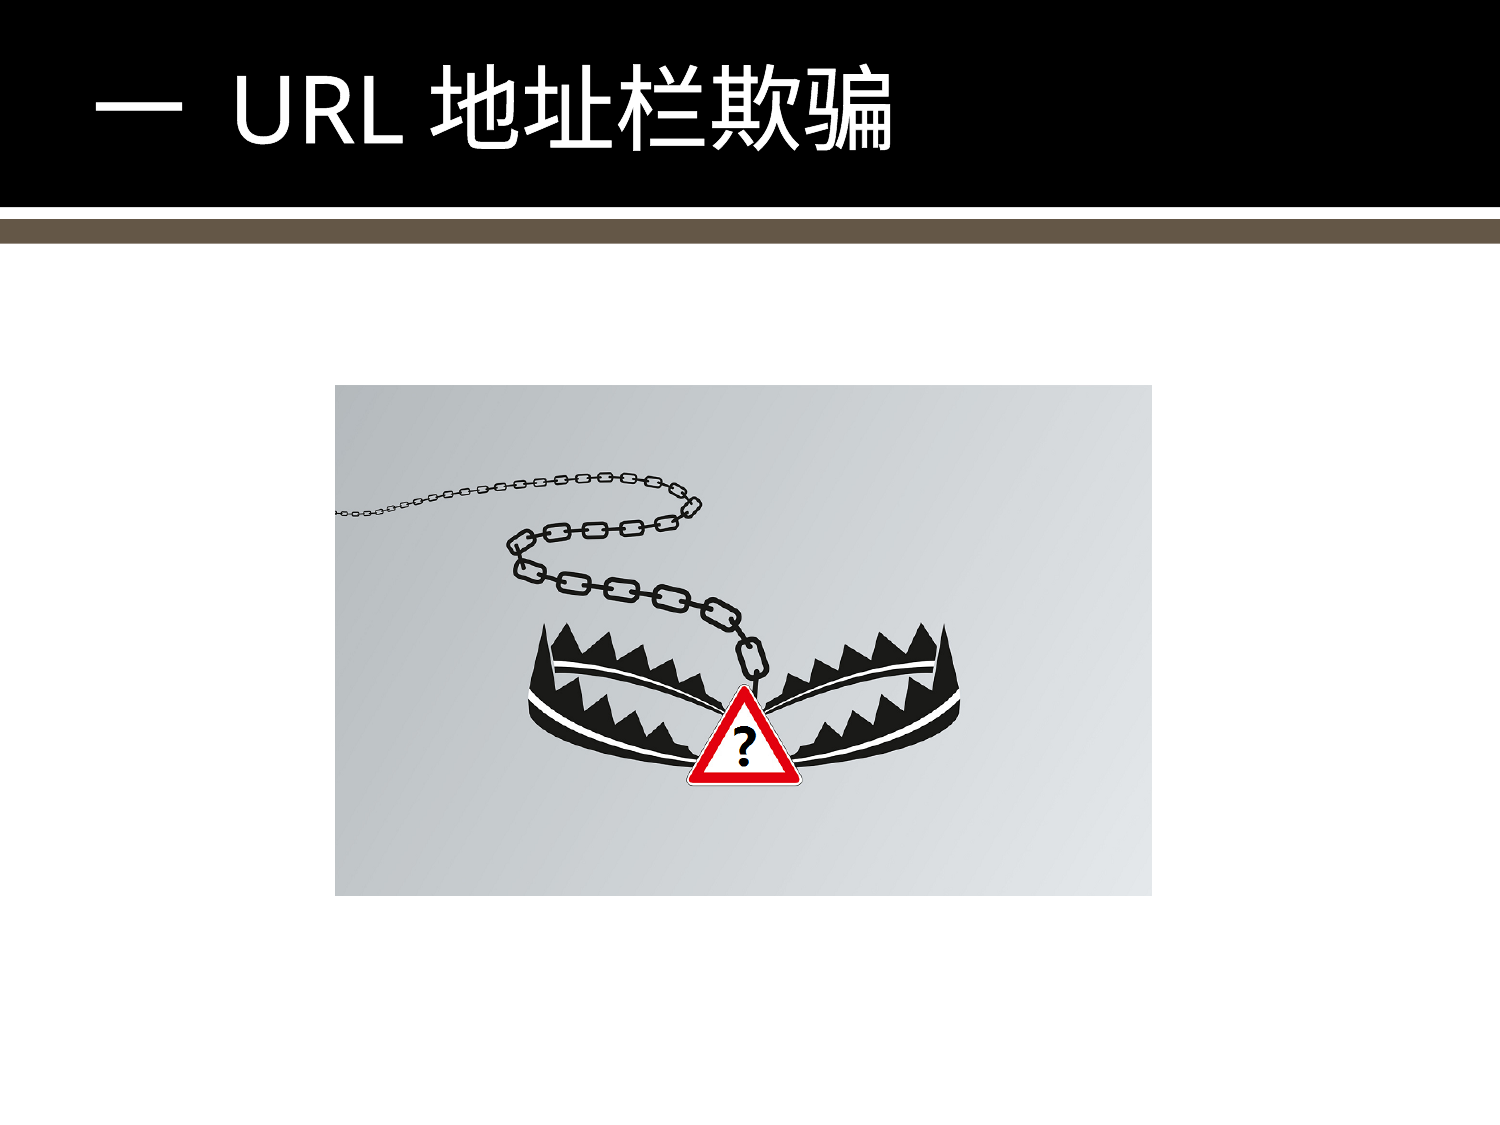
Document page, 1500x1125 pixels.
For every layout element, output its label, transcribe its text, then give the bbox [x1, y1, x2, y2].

title 一 URL地址栏欺骗 [76, 19, 1426, 193]
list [335, 384, 1153, 897]
